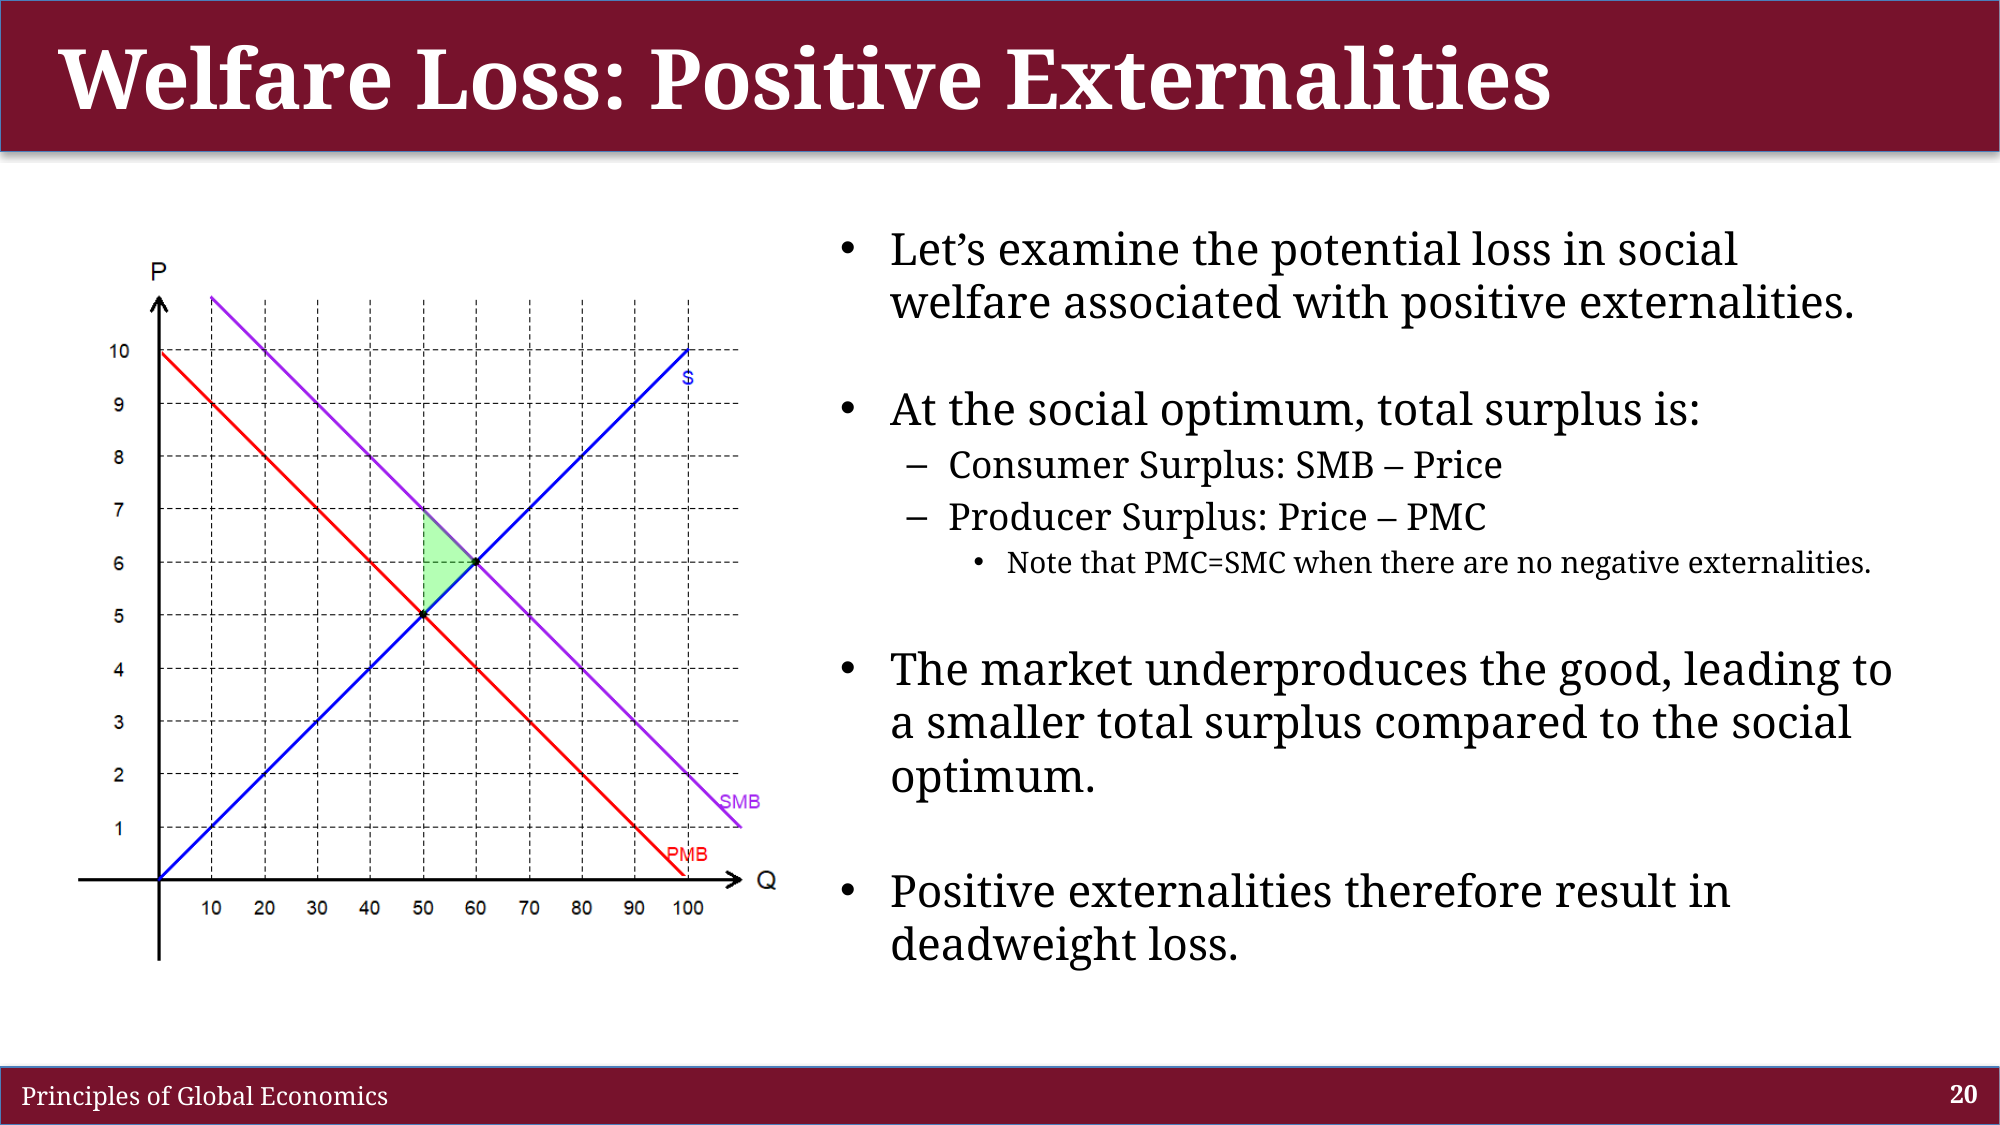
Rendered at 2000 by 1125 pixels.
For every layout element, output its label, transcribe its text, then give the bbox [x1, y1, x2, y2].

list Let’s examine the potential loss in social welfare associated with positive externalities. At the social optimum, total surplus is: Consumer Surplus: SMB – Price Producer Surplus: Price – PMC Note that PMC=SMC when there are no negative externalities. The market underproduces the good, leading to a smaller total surplus compared to the social optimum. Positive externalities therefore result in deadweight loss. [825, 213, 1911, 1047]
text_box [475, 1066, 1649, 1125]
picture [74, 213, 826, 964]
slide_number 20 [1649, 1066, 2000, 1125]
footer Principles of Global Economics [0, 1066, 475, 1125]
title Welfare Loss: Positive Externalities [0, 0, 2000, 152]
